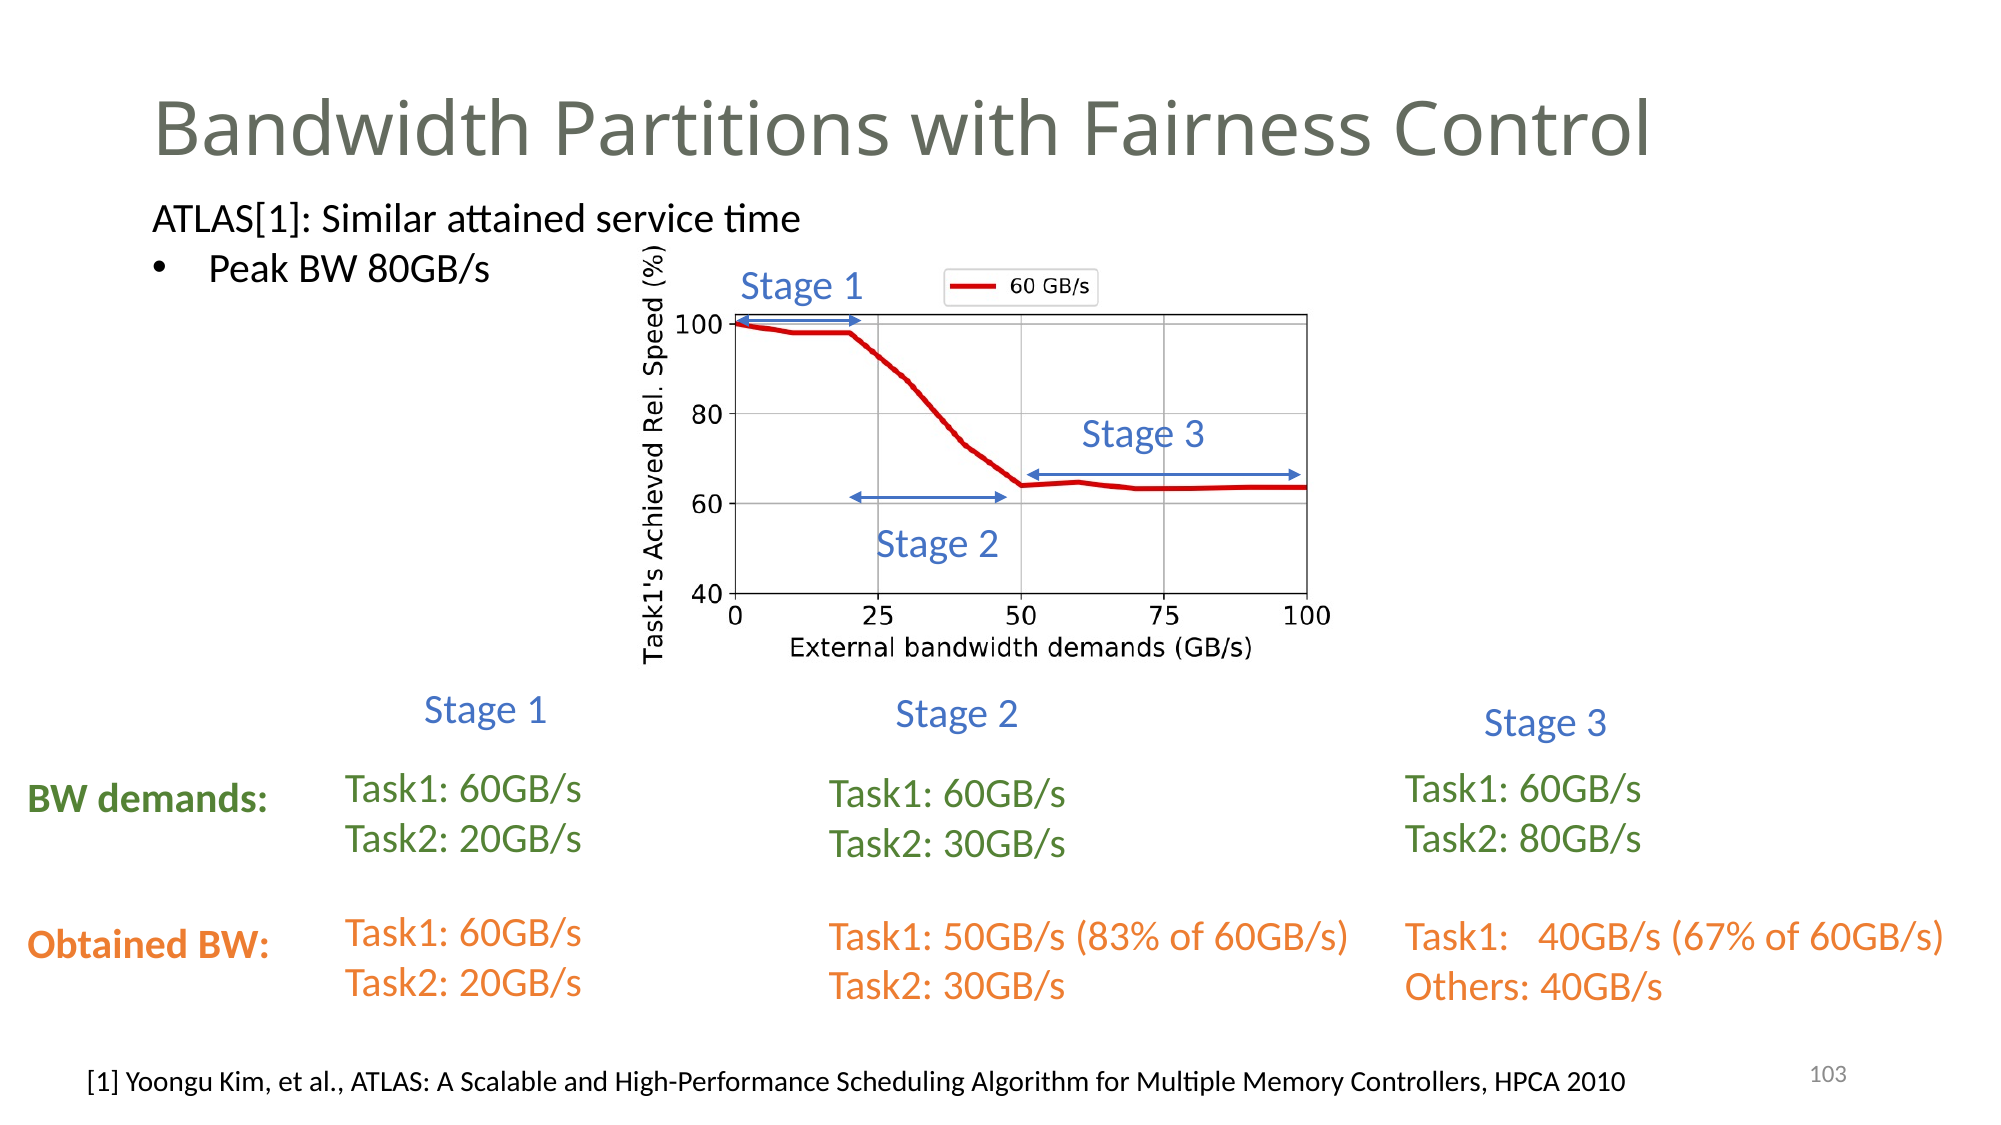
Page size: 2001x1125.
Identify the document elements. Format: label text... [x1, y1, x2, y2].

text_box Task1: 60GB/s Task2: 20GB/s [329, 752, 678, 868]
text_box Task1: 50GB/s (83% of 60GB/s) Task2: 30GB/s [813, 900, 1378, 1016]
text_box Stage 3 [1469, 687, 1658, 753]
text_box Stage 2 [880, 677, 1069, 743]
text_box Task1: 60GB/s Task2: 30GB/s [814, 758, 1162, 873]
text_box BW demands: [12, 763, 329, 828]
text_box Obtained BW: [12, 909, 329, 975]
text_box Task1: 60GB/s Task2: 20GB/s [329, 897, 781, 1013]
text_box ATLAS[1]: Similar attained service time Peak BW 80GB/s [137, 183, 1719, 299]
text_box Stage 1 [409, 674, 598, 740]
text_box Task1: 60GB/s Task2: 80GB/s [1389, 753, 1738, 869]
title Bandwidth Partitions with Fairness Control [137, 59, 1863, 204]
picture [630, 232, 1343, 676]
text_box Task1: 40GB/s (67% of 60GB/s) Others: 40GB/s [1390, 901, 1973, 1016]
text_box [1] Yoongu Kim, et al., ATLAS: A Scalable and High-Performance Scheduling Algorithm for Multiple Memory Controllers, HPCA 2010 [71, 1055, 1922, 1105]
slide_number 103 [1412, 1042, 1863, 1103]
